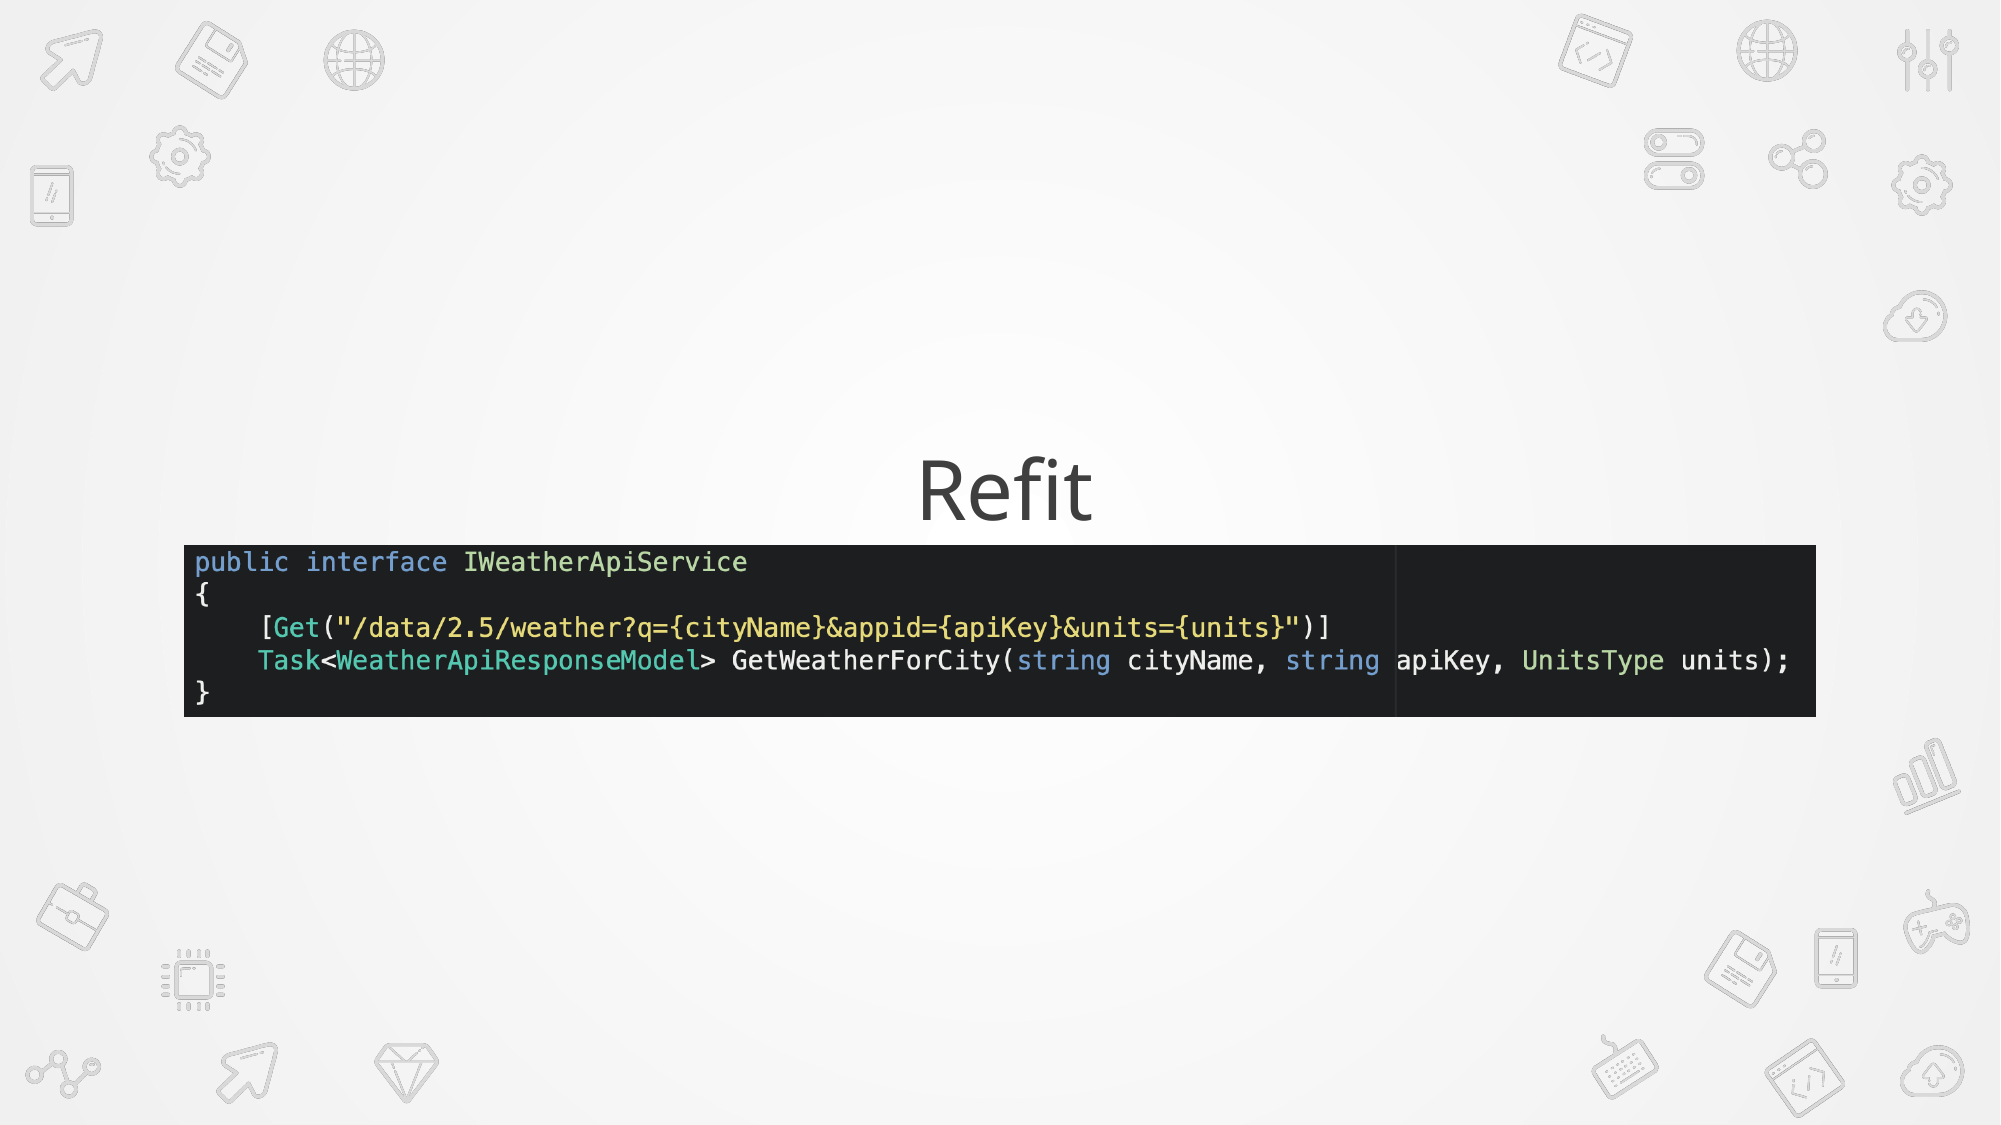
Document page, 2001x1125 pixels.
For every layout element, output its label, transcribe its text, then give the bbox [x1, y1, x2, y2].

picture [1573, 1014, 1665, 1106]
picture [1888, 151, 1956, 219]
picture [1898, 1037, 1966, 1105]
picture [1895, 879, 1976, 960]
picture [1894, 26, 1962, 94]
picture [1697, 923, 1789, 1015]
picture [30, 866, 121, 958]
picture [1879, 732, 1965, 819]
picture [159, 946, 227, 1014]
picture [1640, 125, 1708, 193]
picture [1802, 924, 1870, 992]
text_box Refit [768, 429, 1226, 545]
picture [18, 1026, 108, 1115]
picture [372, 1039, 441, 1107]
picture [320, 26, 388, 94]
picture [146, 122, 214, 191]
picture [183, 545, 1816, 717]
picture [1881, 282, 1949, 350]
picture [1764, 125, 1832, 193]
picture [1553, 8, 1638, 93]
picture [1758, 1032, 1852, 1124]
picture [17, 161, 86, 230]
picture [1733, 16, 1801, 85]
picture [213, 1039, 281, 1107]
picture [37, 26, 106, 94]
picture [168, 14, 260, 106]
